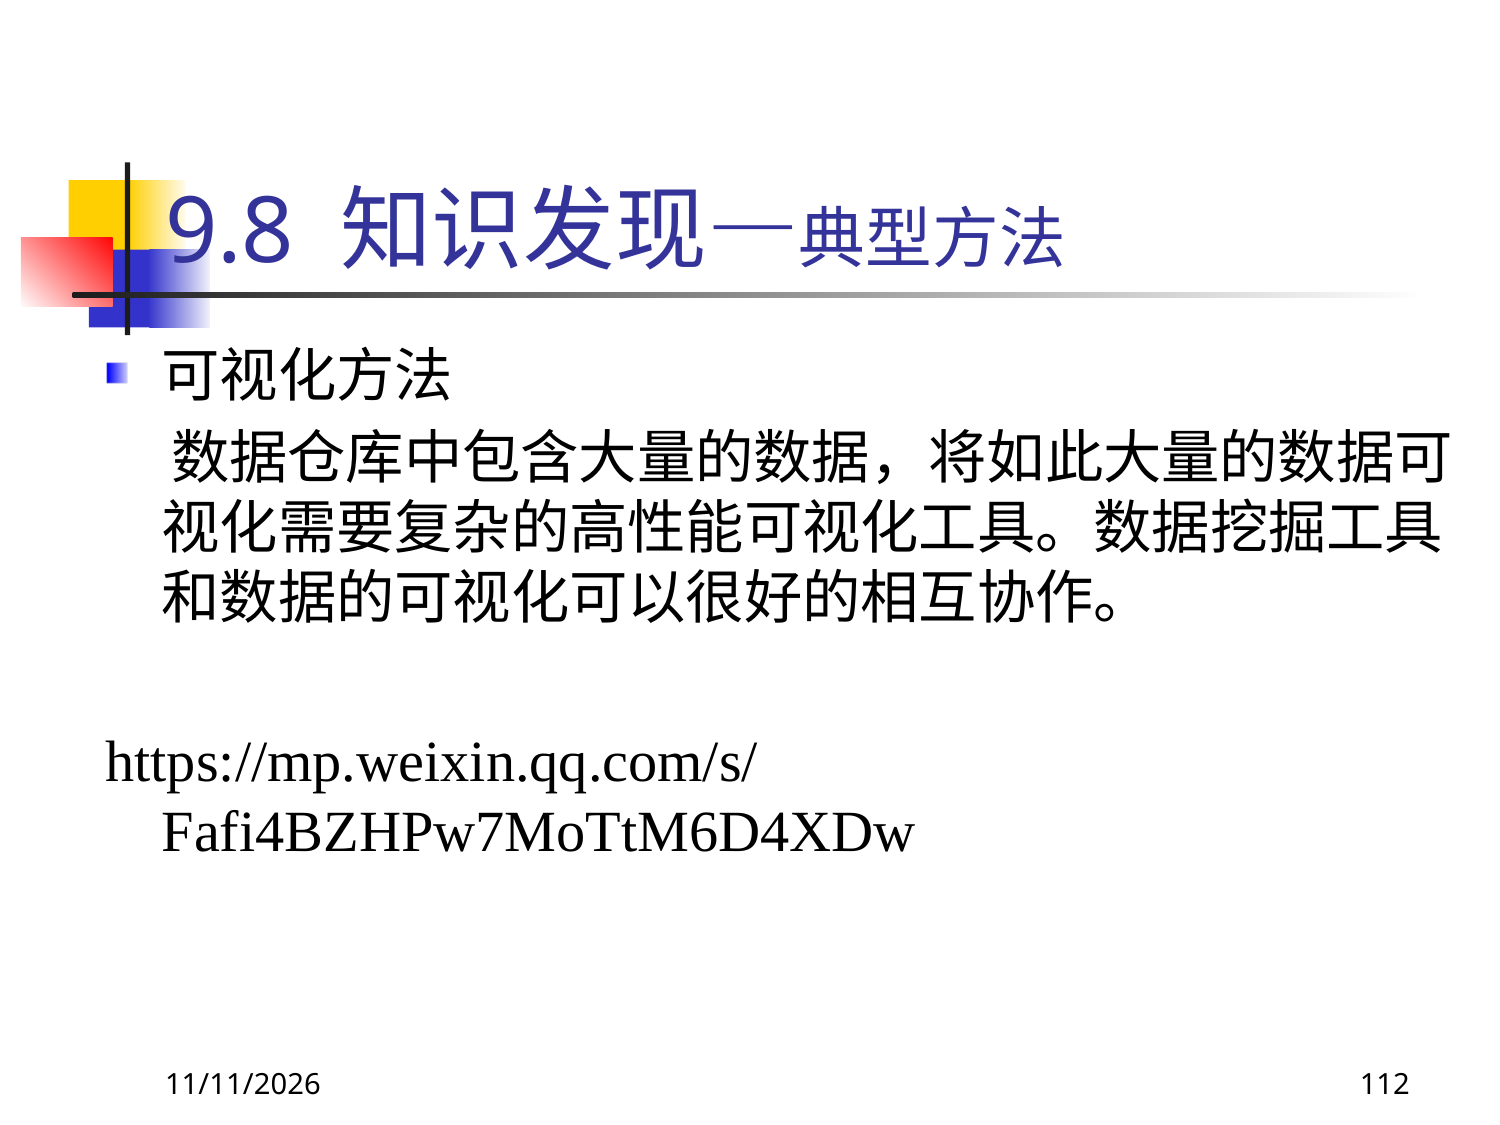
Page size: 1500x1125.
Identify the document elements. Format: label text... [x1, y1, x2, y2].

title 9.8 知识发现—典型方法 [150, 101, 1468, 289]
slide_number 112 [1112, 1037, 1426, 1113]
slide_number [149, 1037, 463, 1113]
picture [105, 361, 130, 386]
list 可视化方法 数据仓库中包含大量的数据，将如此大量的数据可视化需要复杂的高性能可视化工具。数据挖掘工具和数据的可视化可以很好的相互协作。 https://mp.weixin.qq.com/s/Fafi4BZHPw7MoTtM6D4XDw [90, 331, 1469, 1006]
